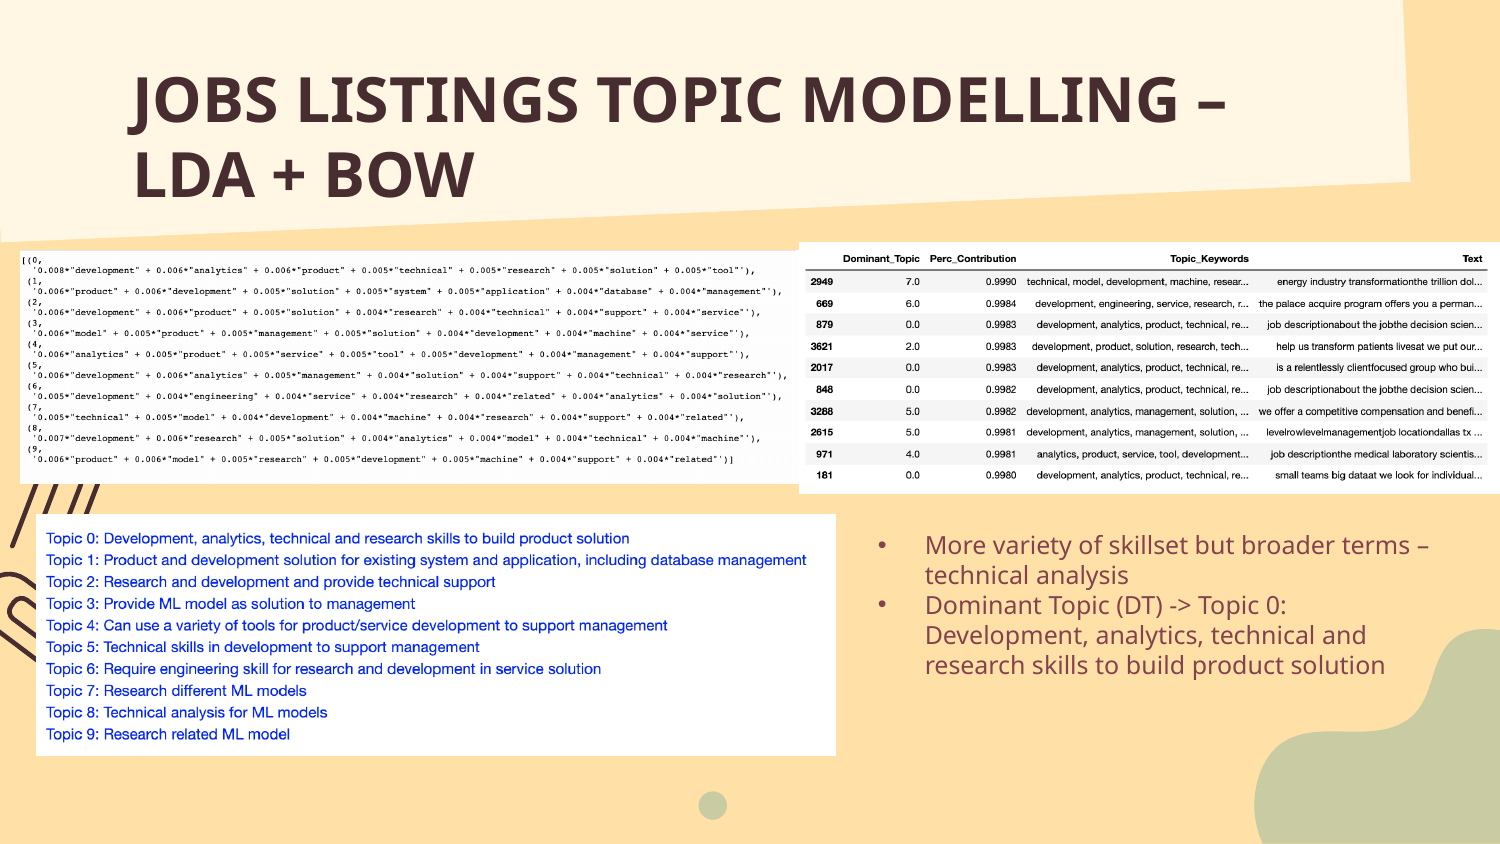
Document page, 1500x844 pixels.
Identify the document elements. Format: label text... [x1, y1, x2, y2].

picture [36, 514, 837, 756]
title JOBS LISTINGS TOPIC MODELLING – LDA + BOW [116, 88, 1383, 183]
picture [20, 242, 1500, 494]
text_box More variety of skillset but broader terms – technical analysis Dominant Topic (DT) -> Topic 0: Development, analytics, technical and research skills to build product solution [862, 514, 1464, 708]
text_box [0, 427, 130, 683]
text_box [0, 0, 1411, 243]
